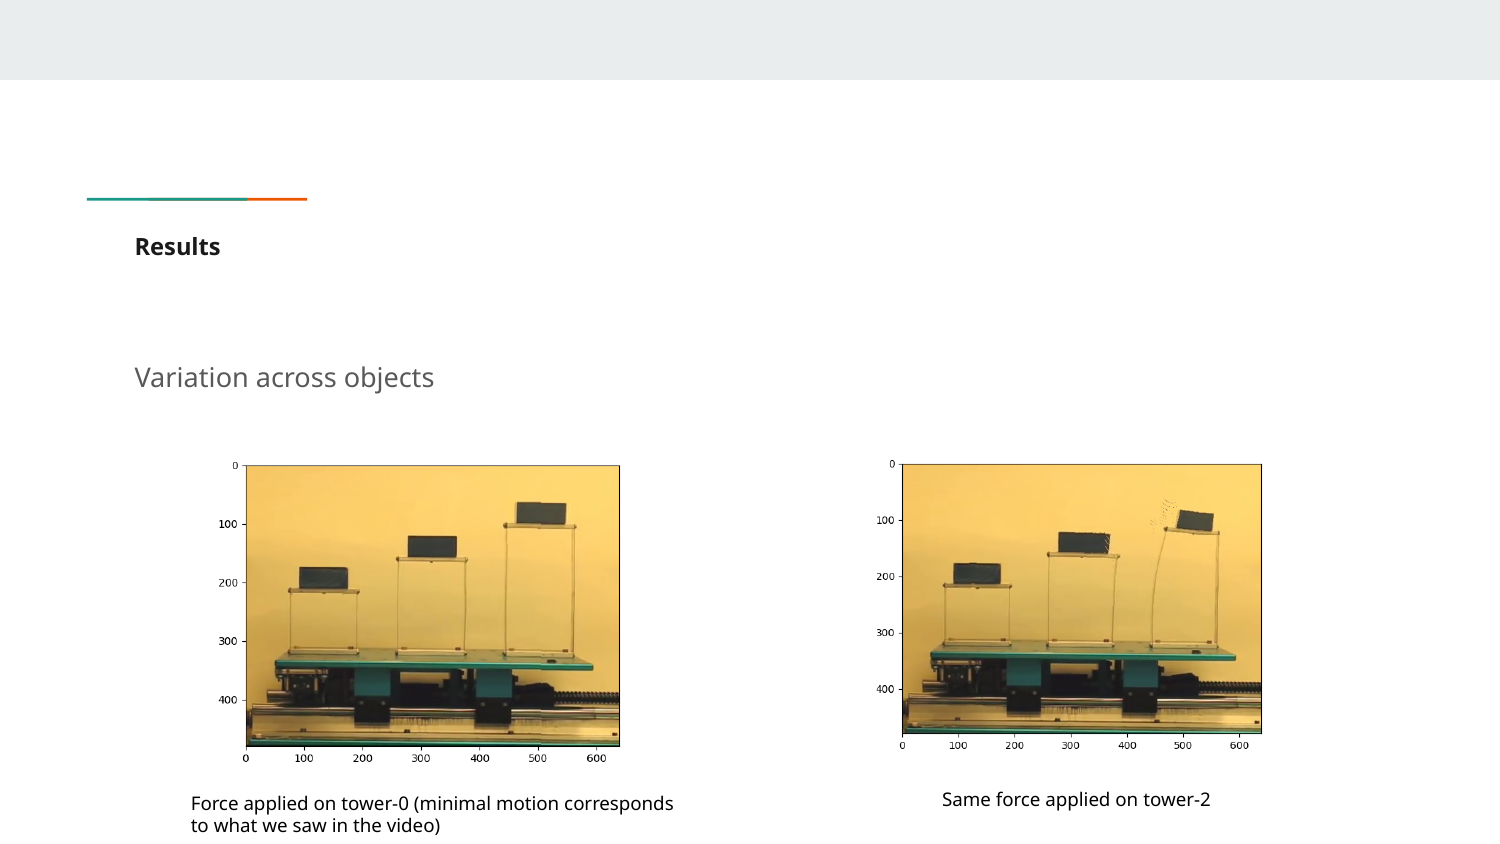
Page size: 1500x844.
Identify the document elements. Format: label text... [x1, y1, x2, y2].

title Results [119, 216, 1381, 305]
text_box Same force applied on tower-2 [927, 780, 1248, 822]
text_box Force applied on tower-0 (minimal motion corresponds to what we saw in the video) [175, 776, 689, 844]
picture [183, 421, 669, 786]
picture [842, 421, 1309, 772]
list Variation across objects [119, 341, 1381, 440]
